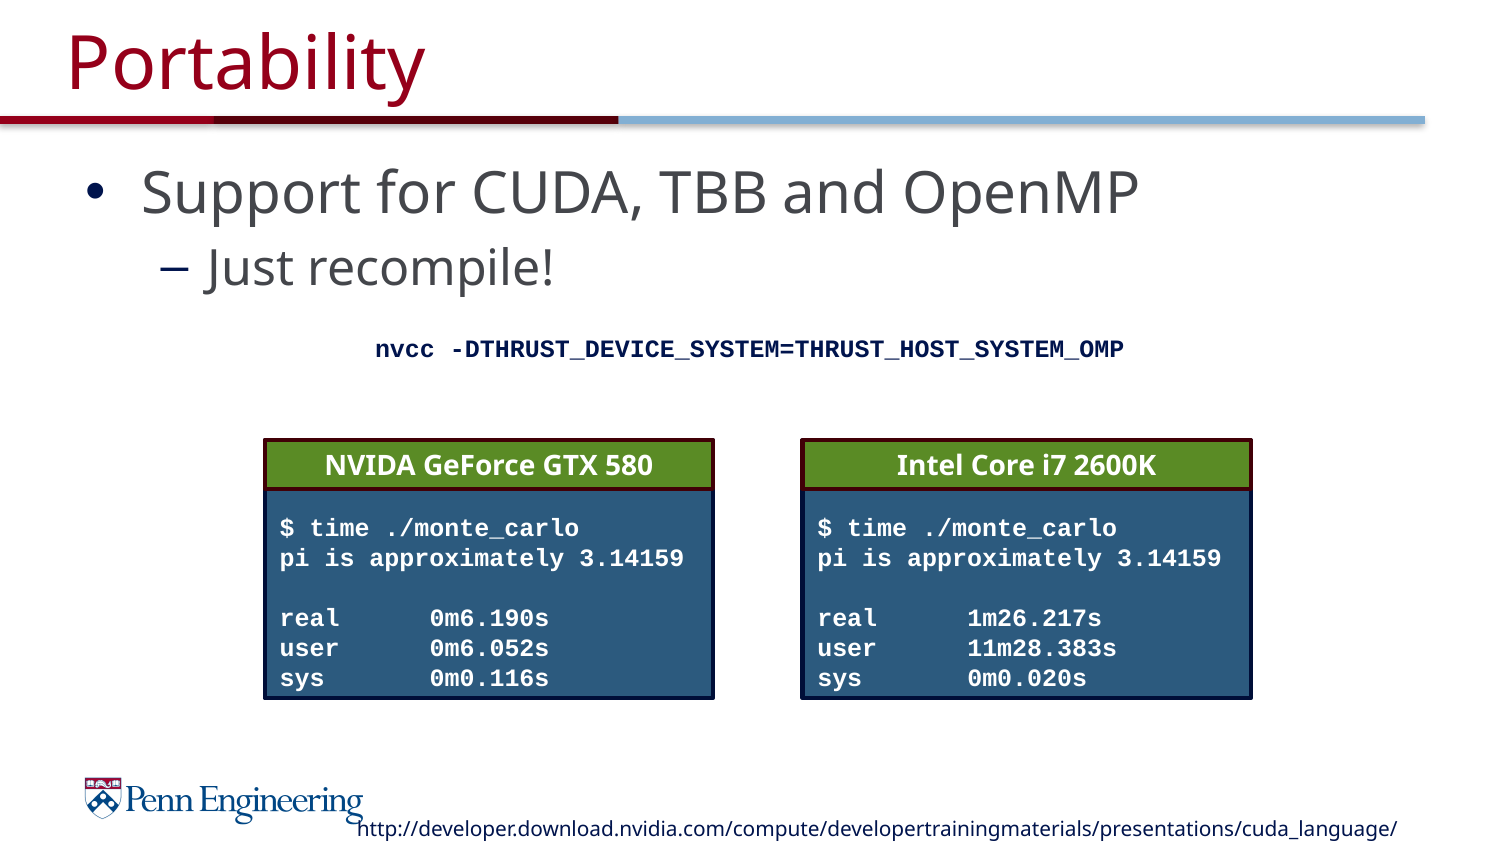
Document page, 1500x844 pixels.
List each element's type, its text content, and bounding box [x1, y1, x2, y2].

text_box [264, 440, 1251, 702]
list Support for CUDA, TBB and OpenMP Just recompile! [70, 148, 1421, 754]
text_box http://developer.download.nvidia.com/compute/developertrainingmaterials/presentations/cuda_language/Introduction_to_Thrust.pptx [342, 808, 1500, 844]
text_box nvcc -DTHRUST_DEVICE_SYSTEM=THRUST_HOST_SYSTEM_OMP [344, 325, 1156, 371]
picture [75, 770, 372, 828]
title Portability [50, 2, 1401, 117]
